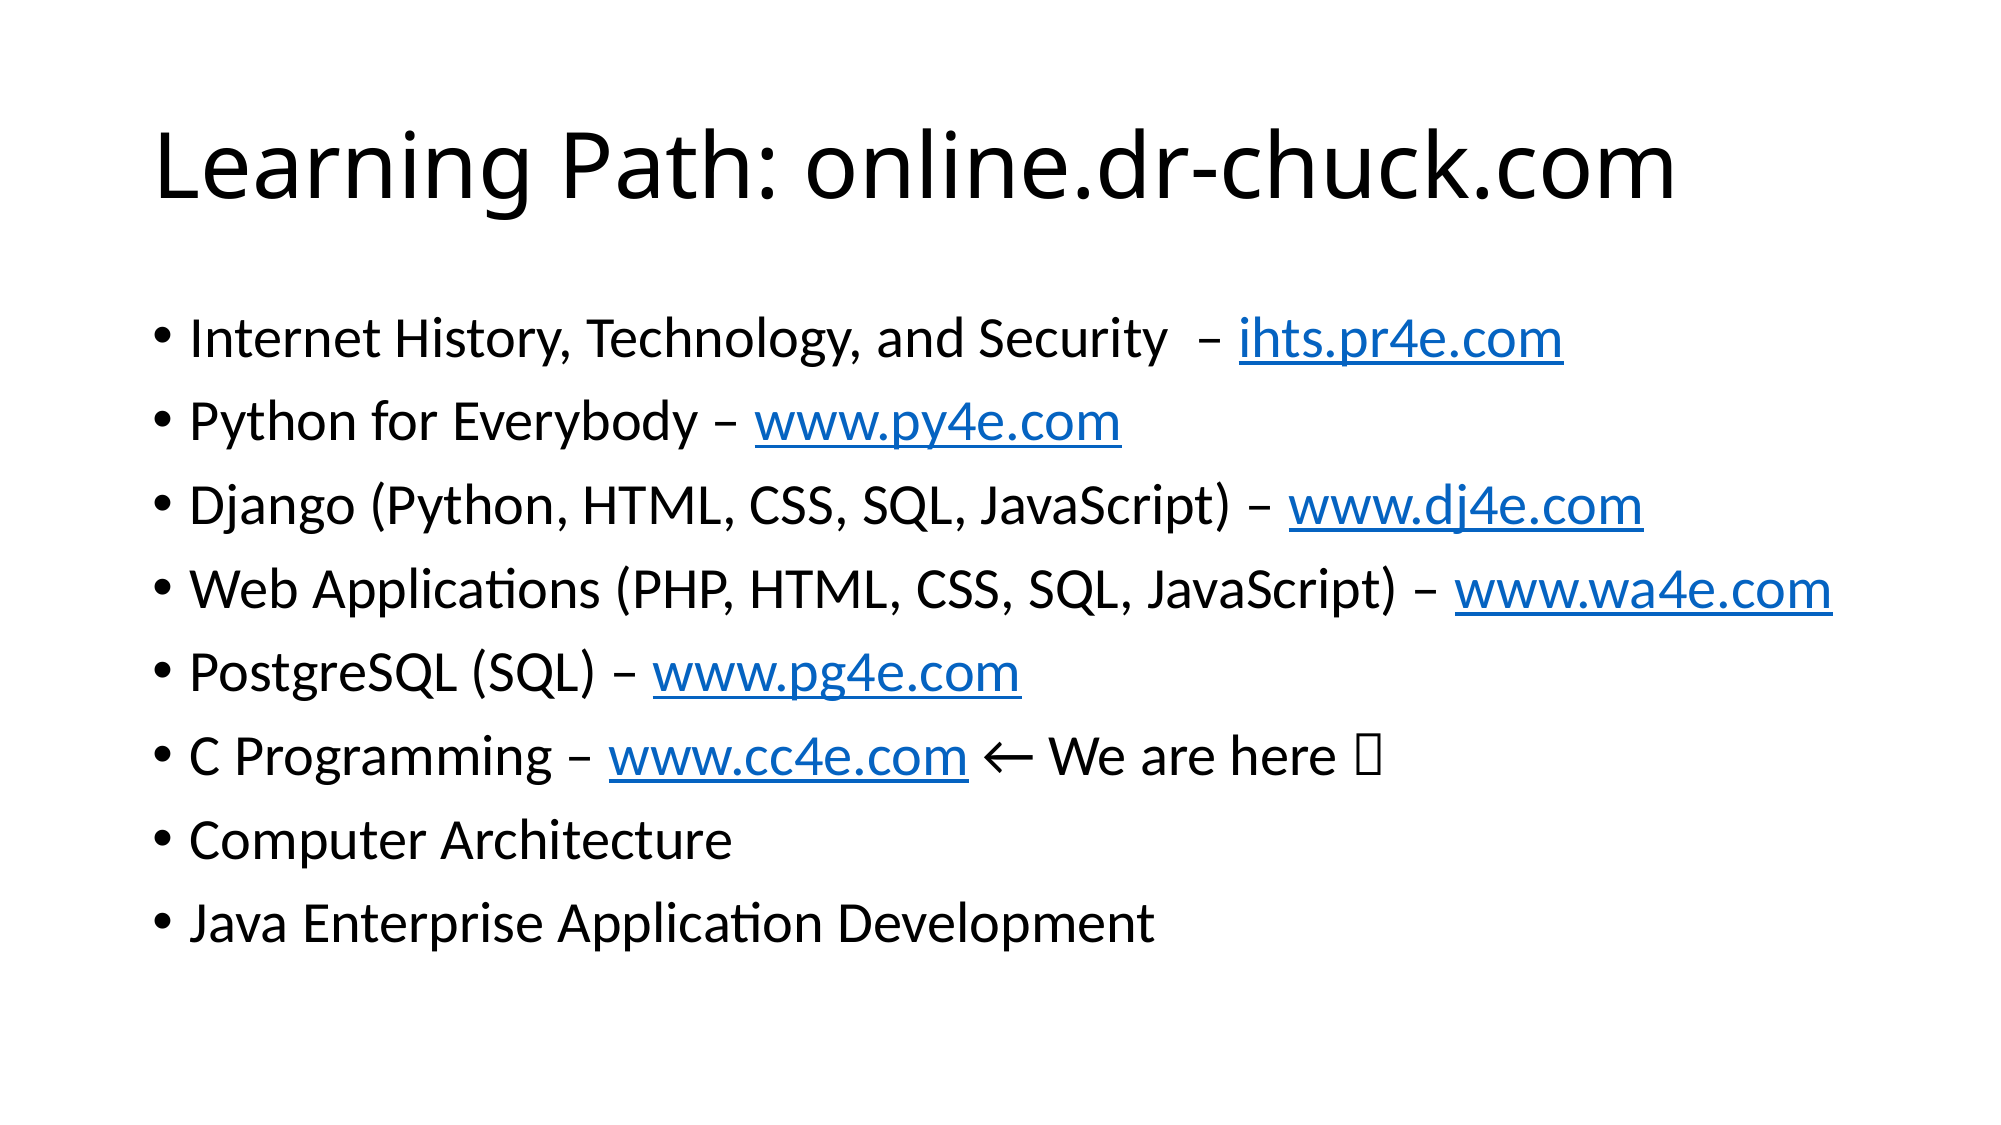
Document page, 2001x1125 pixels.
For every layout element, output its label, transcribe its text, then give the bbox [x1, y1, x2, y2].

title Learning Path: online.dr-chuck.com [137, 59, 1863, 278]
list Internet History, Technology, and Security – ihts.pr4e.com Python for Everybody – www.py4e.com Django (Python, HTML, CSS, SQL, JavaScript) – www.dj4e.com Web Applications (PHP, HTML, CSS, SQL, JavaScript) – www.wa4e.com PostgreSQL (SQL) – www.pg4e.com C Programming – www.cc4e.com ← We are here  Computer Architecture Java Enterprise Application Development [137, 299, 1863, 1014]
